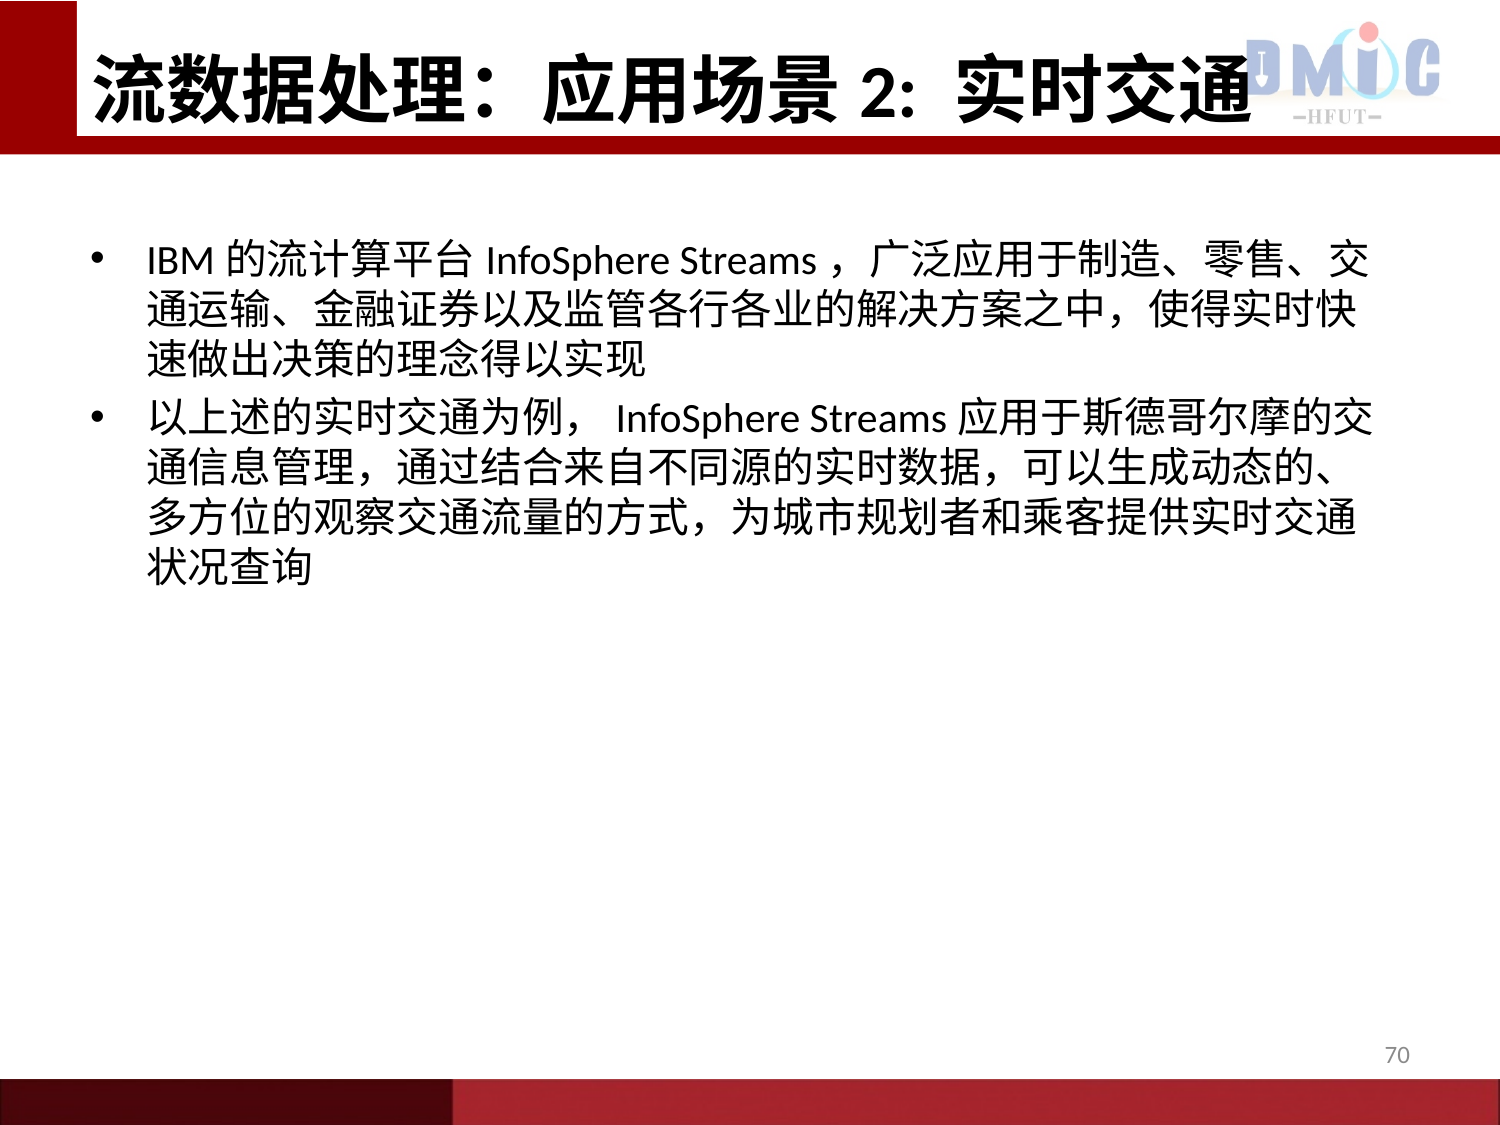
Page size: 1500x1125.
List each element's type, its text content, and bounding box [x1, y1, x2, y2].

slide_number 70 [1074, 1023, 1425, 1084]
title 流数据处理：应用场景2: 实时交通 [76, 12, 1500, 163]
list IBM的流计算平台InfoSphere Streams，广泛应用于制造、零售、交通运输、金融证券以及监管各行各业的解决方案之中，使得实时快速做出决策的理念得以实现 以上述的实时交通为例，InfoSphere Streams应用于斯德哥尔摩的交通信息管理，通过结合来自不同源的实时数据，可以生成动态的、多方位的观察交通流量的方式，为城市规划者和乘客提供实时交通状况查询 [74, 224, 1413, 1006]
picture [0, 1079, 1500, 1125]
